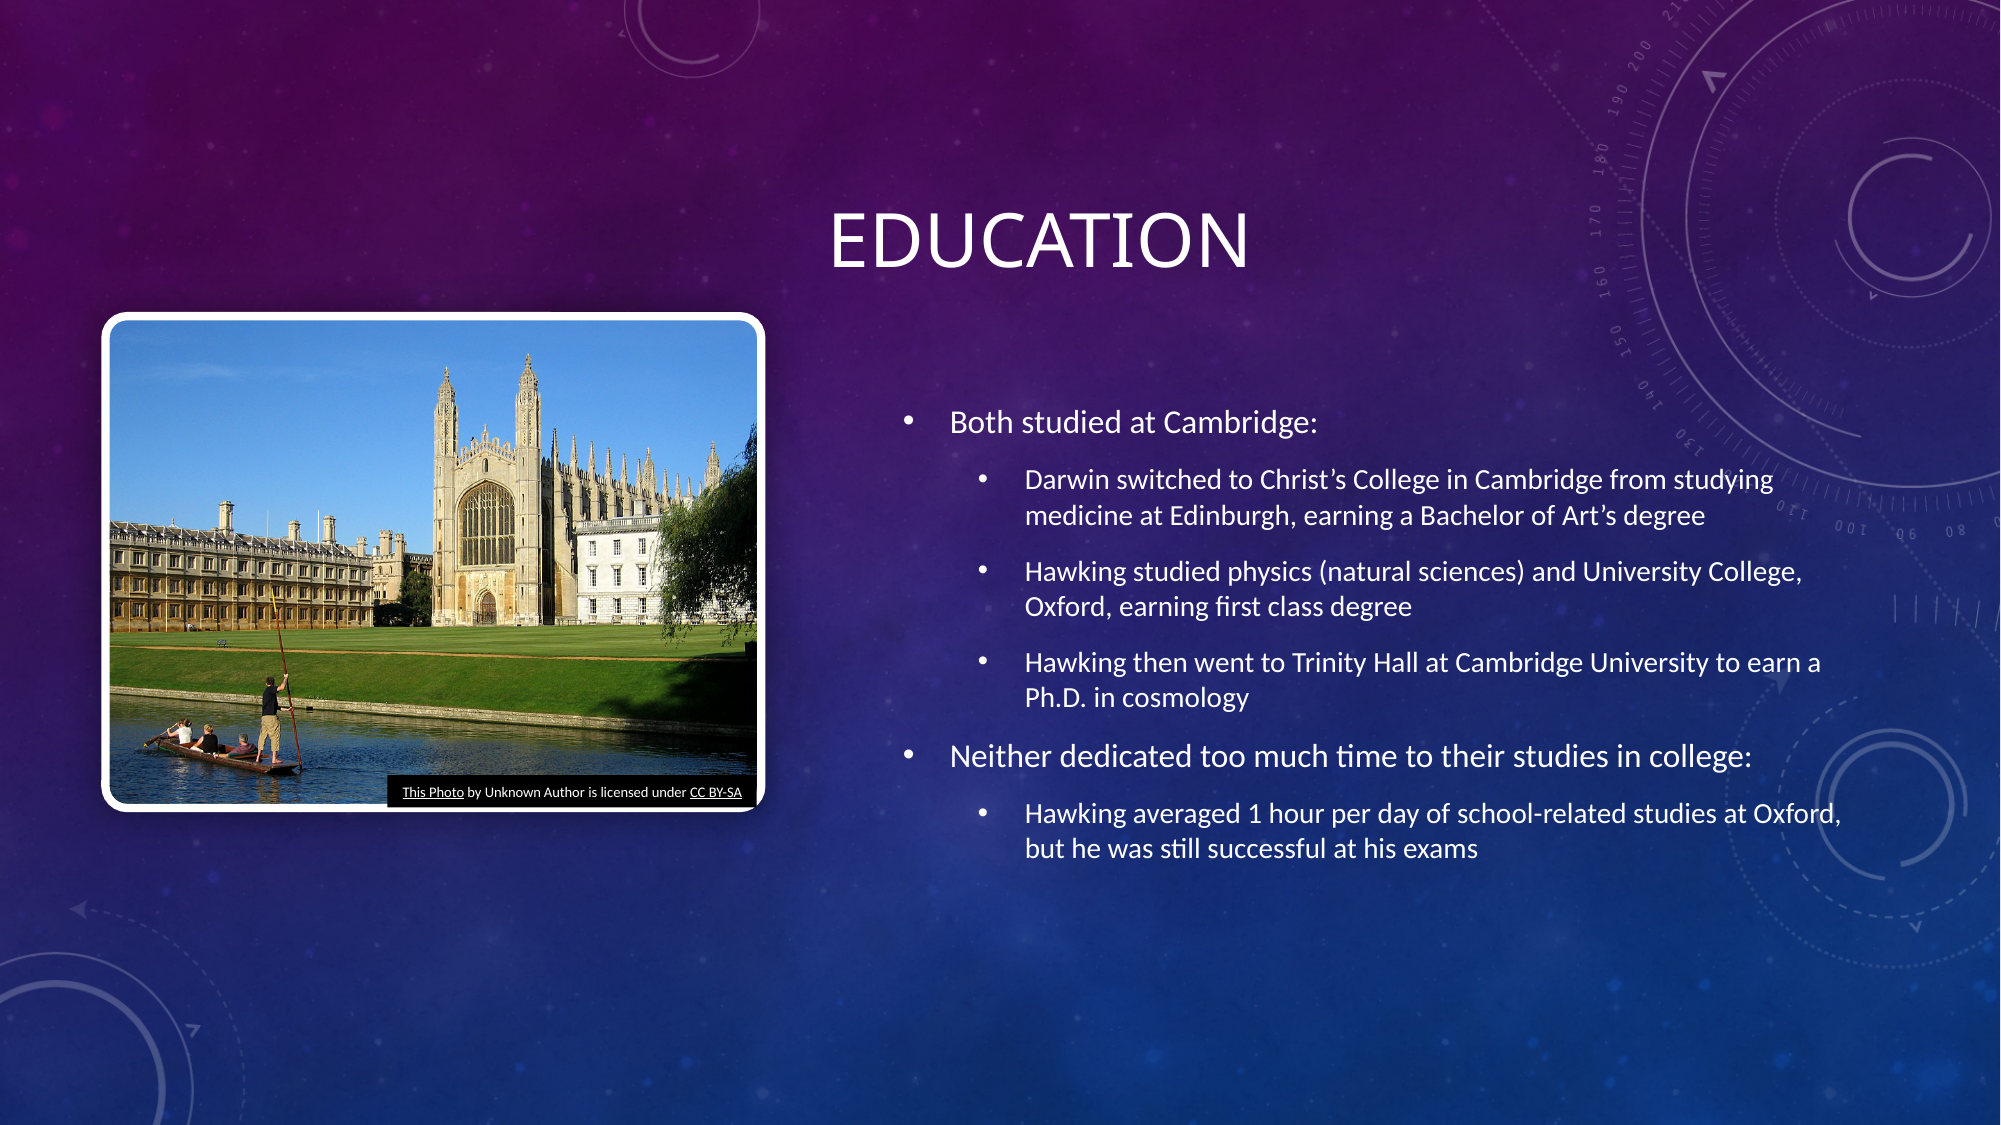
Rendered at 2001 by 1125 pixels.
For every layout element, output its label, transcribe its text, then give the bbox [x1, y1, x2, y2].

title Education [812, 104, 1895, 369]
list Both studied at Cambridge: Darwin switched to Christ’s College in Cambridge from studying medicine at Edinburgh, earning a Bachelor of Art’s degree Hawking studied physics (natural sciences) and University College, Oxford, earning first class degree Hawking then went to Trinity Hall at Cambridge University to earn a Ph.D. in cosmology Neither dedicated too much time to their studies in college: Hawking averaged 1 hour per day of school-related studies at Oxford, but he was still successful at his exams [812, 369, 1895, 1021]
picture [0, 0, 2001, 1125]
